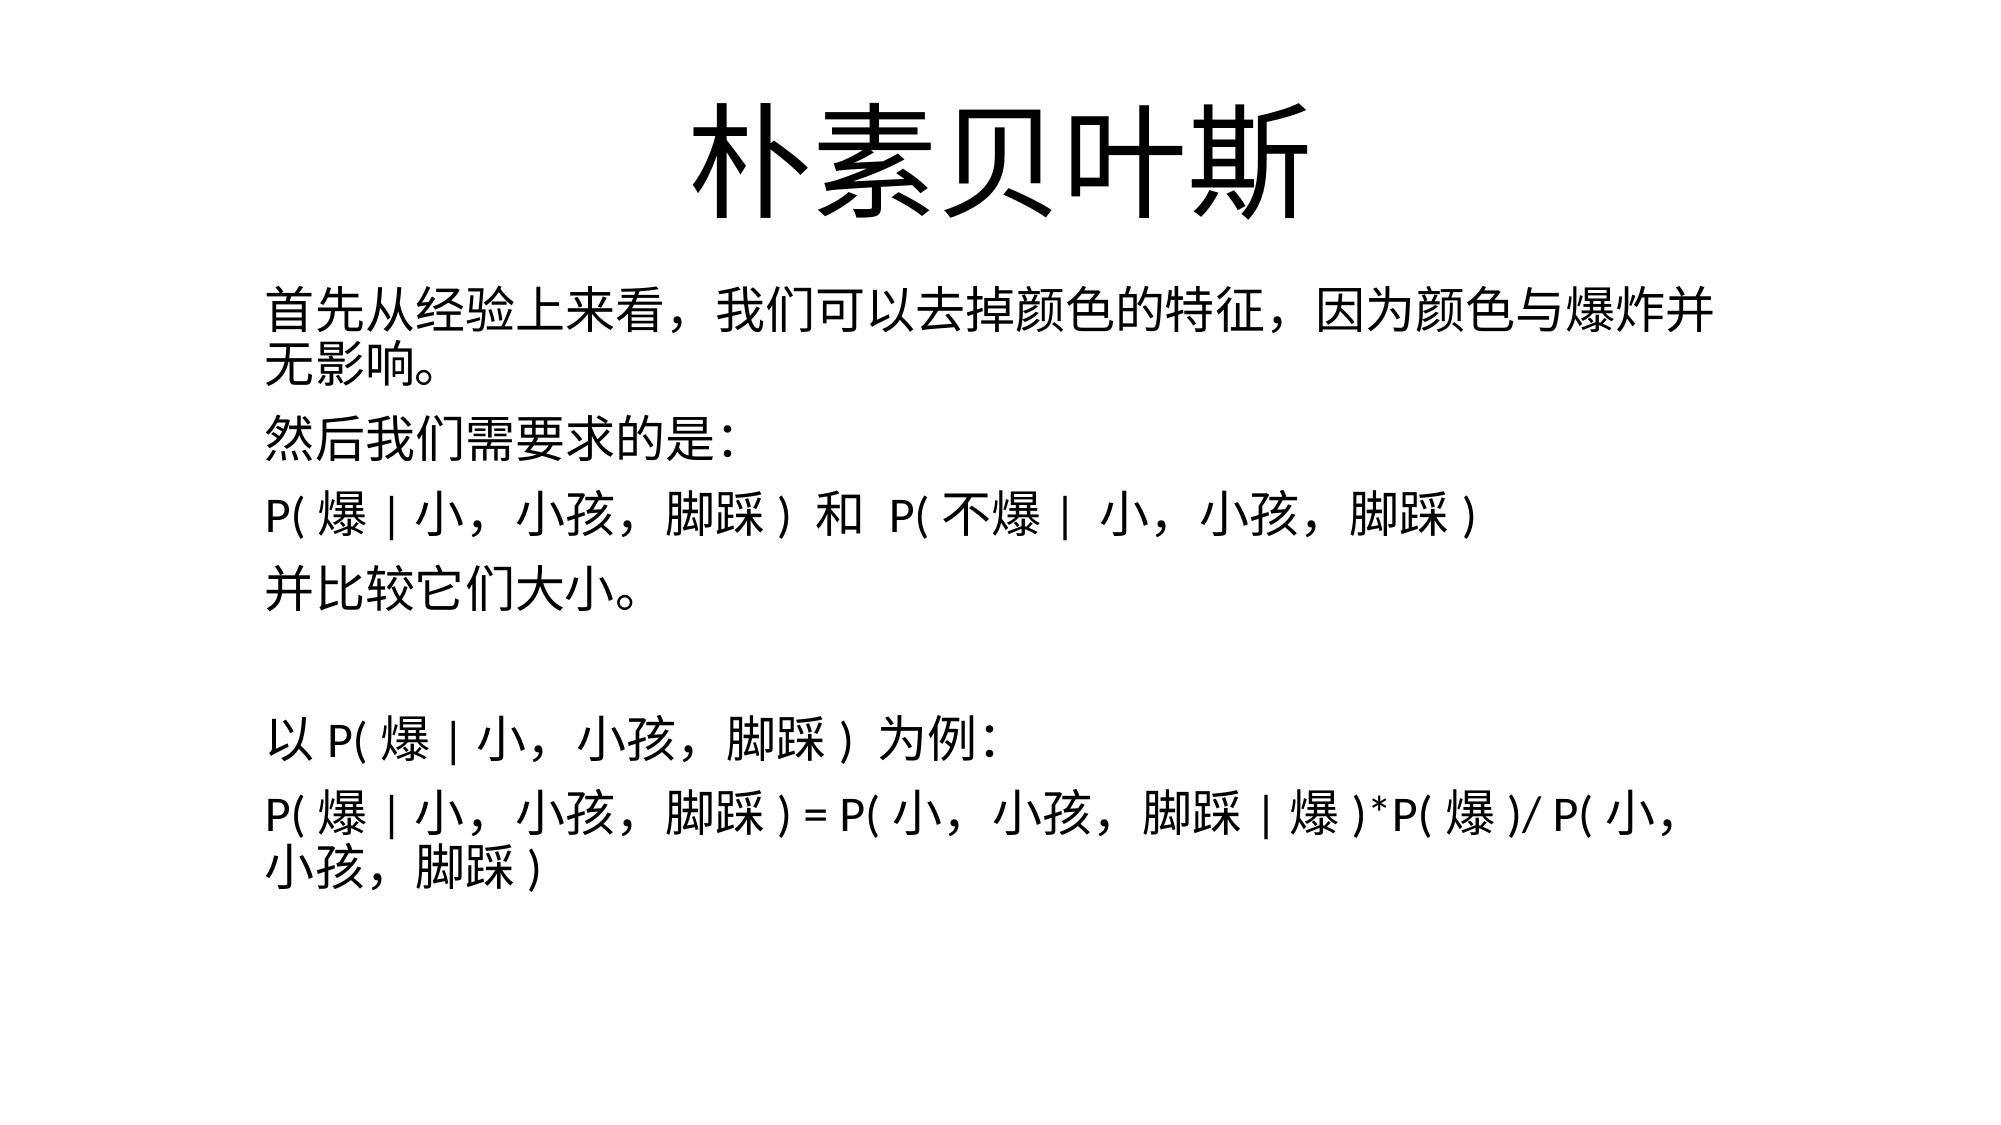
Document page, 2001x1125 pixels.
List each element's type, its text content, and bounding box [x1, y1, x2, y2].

title 朴素贝叶斯 [249, 73, 1750, 244]
subtitle 首先从经验上来看，我们可以去掉颜色的特征，因为颜色与爆炸并无影响。 然后我们需要求的是： P(爆|小，小孩，脚踩) 和 P(不爆| 小，小孩，脚踩) 并比较它们大小。 以P(爆|小，小孩，脚踩) 为例： P(爆|小，小孩，脚踩) = P(小，小孩，脚踩|爆)*P(爆)/ P(小，小孩，脚踩) [249, 278, 1750, 1037]
